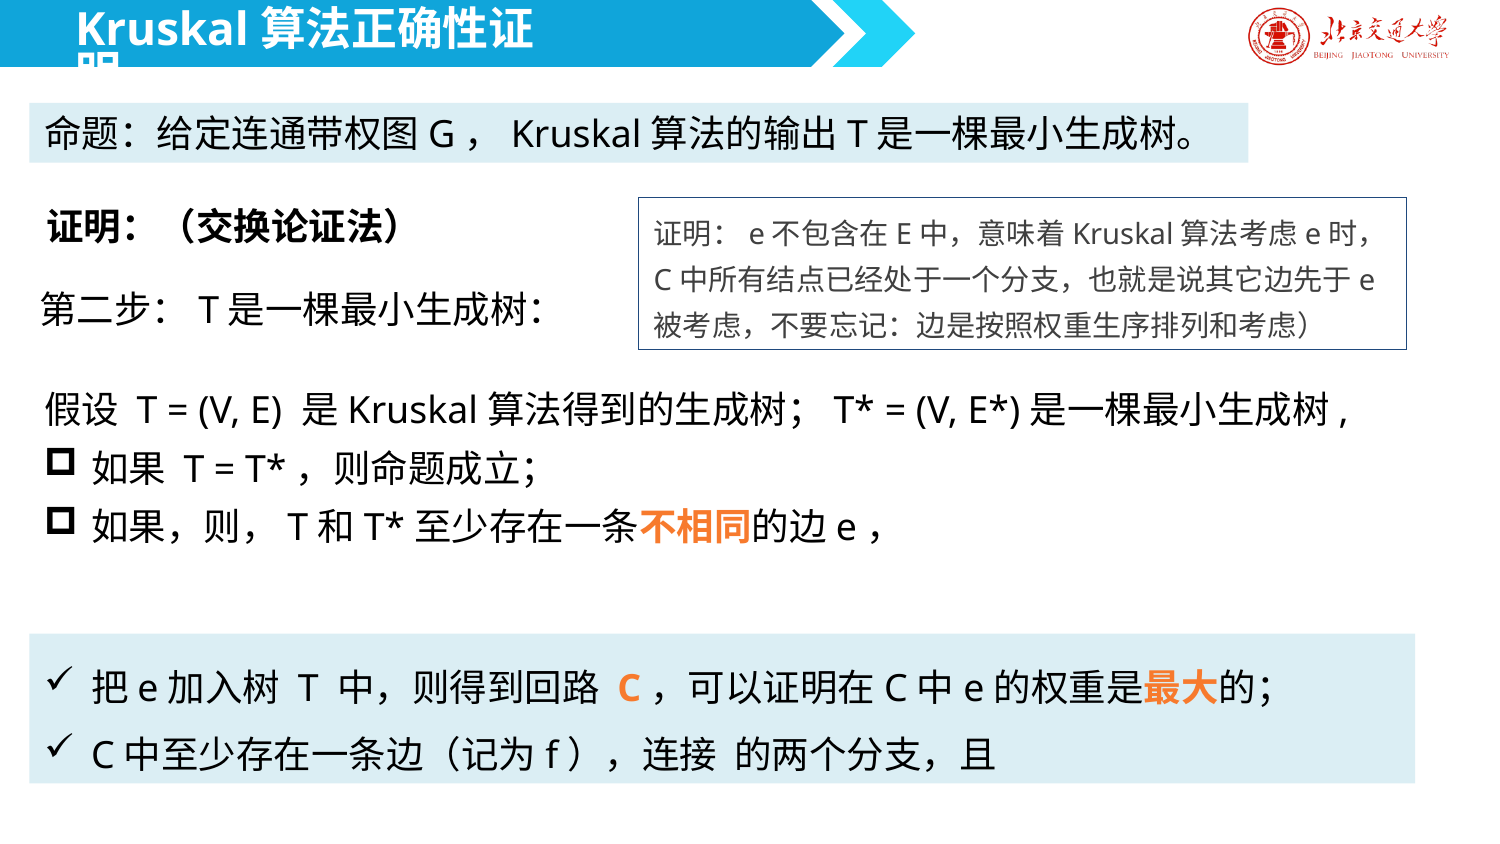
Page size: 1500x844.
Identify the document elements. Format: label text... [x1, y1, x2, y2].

title Kruskal算法正确性证明 [60, 3, 588, 102]
text_box 命题：给定连通带权图G，Kruskal算法的输出T是一棵最小生成树。 [29, 102, 1249, 163]
picture [1246, 5, 1454, 66]
text_box 证明：e不包含在E中，意味着Kruskal算法考虑e时，C中所有结点已经处于一个分支，也就是说其它边先于e被考虑，不要忘记：边是按照权重生序排列和考虑） [638, 197, 1407, 350]
text_box 第二步：T是一棵最小生成树： [24, 278, 581, 339]
text_box 证明：（交换论证法） [31, 195, 437, 256]
